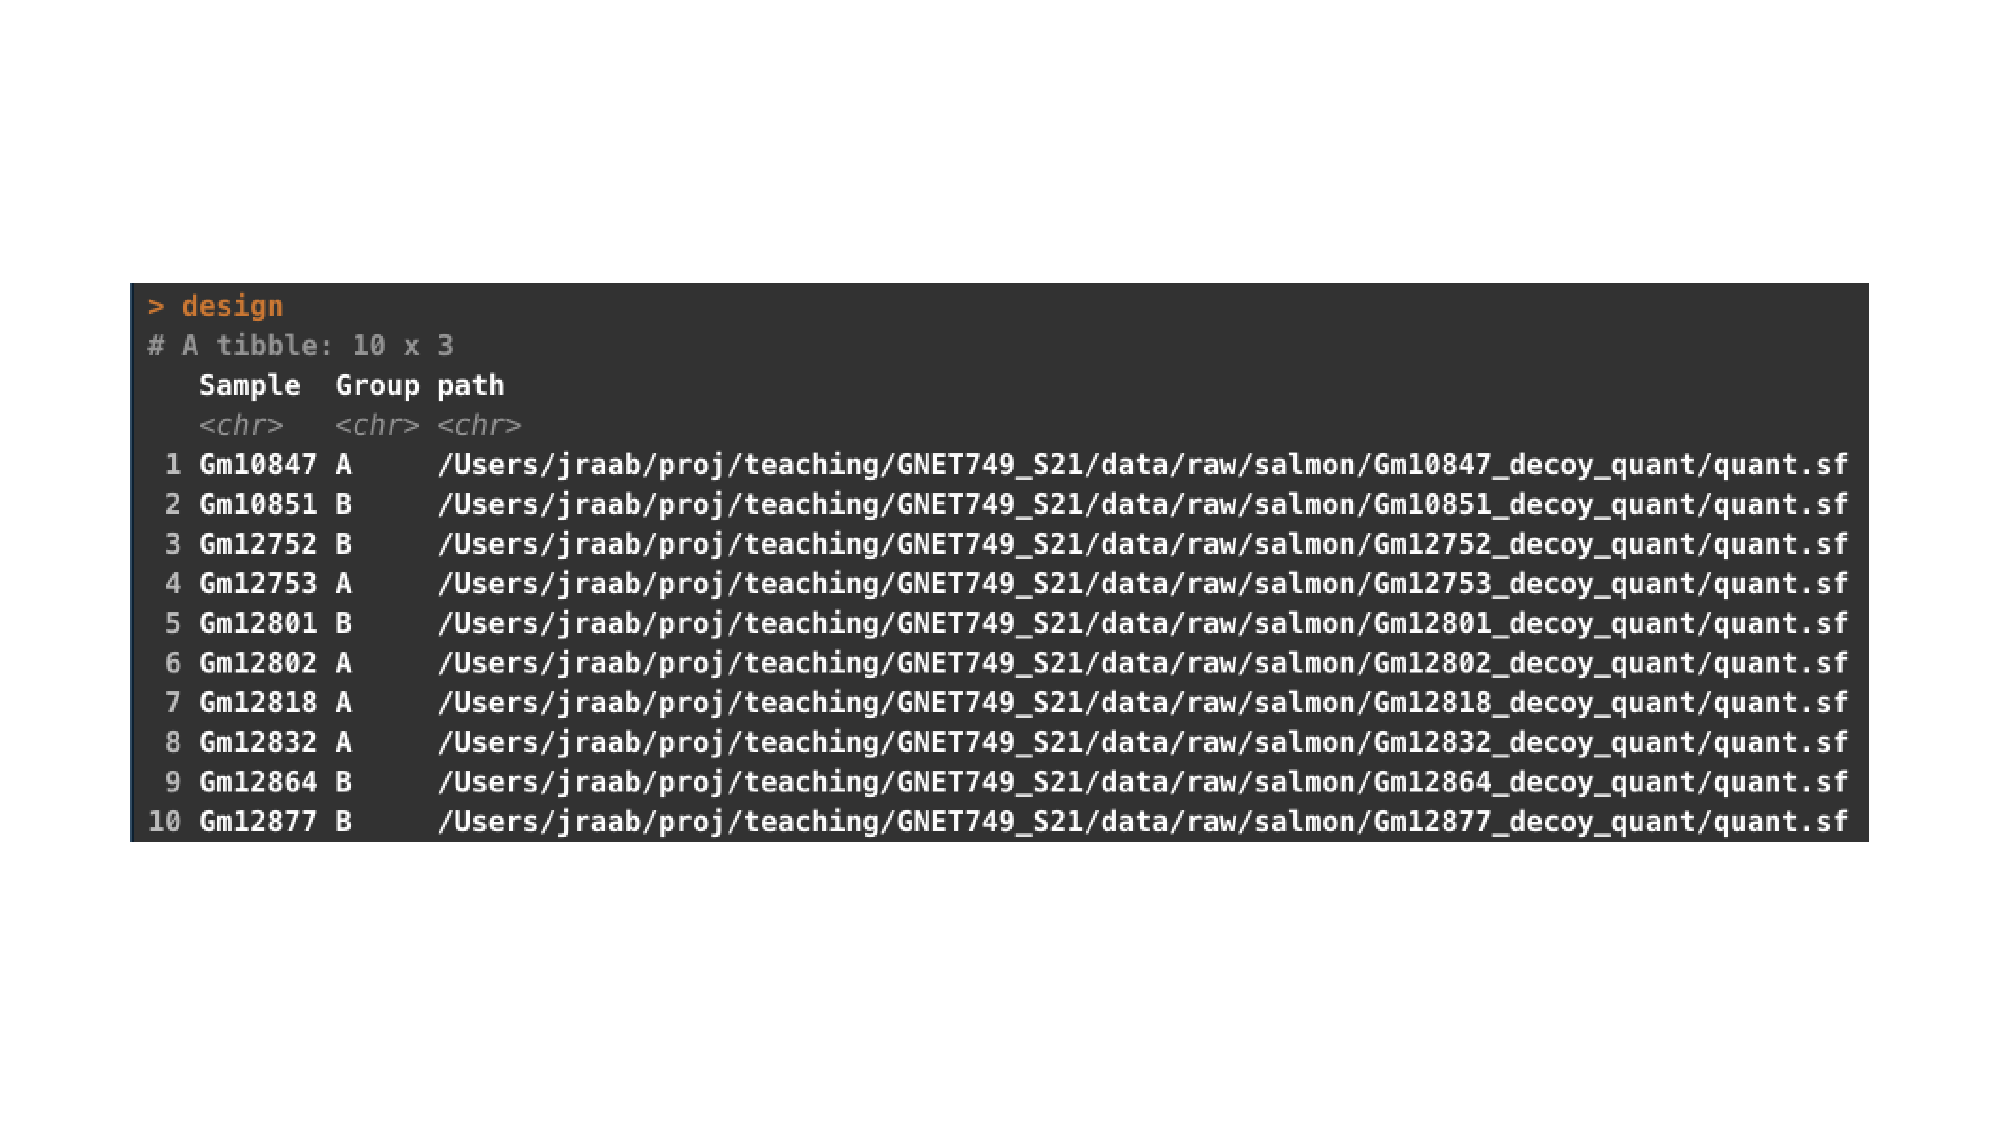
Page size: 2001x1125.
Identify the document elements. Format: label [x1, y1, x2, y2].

picture [130, 283, 1869, 842]
